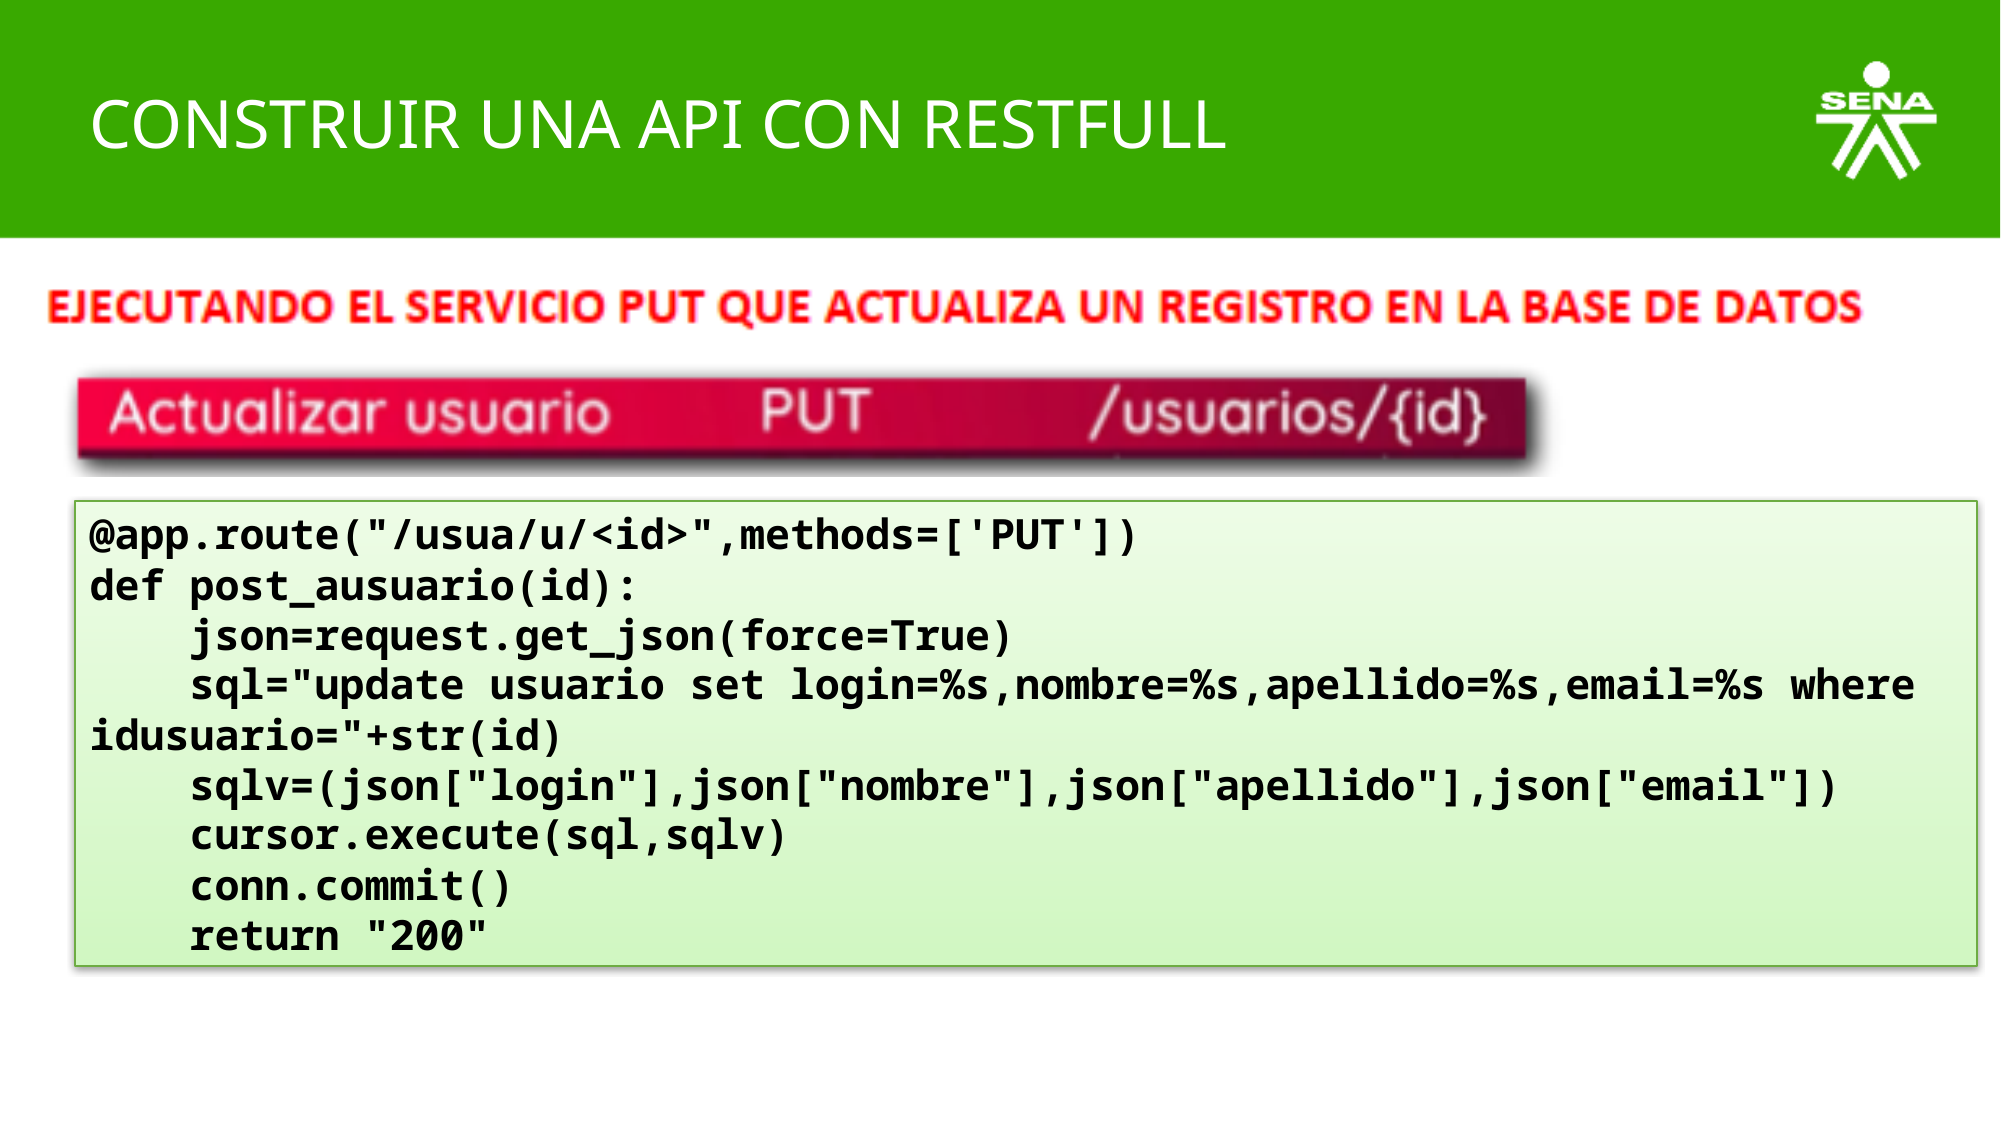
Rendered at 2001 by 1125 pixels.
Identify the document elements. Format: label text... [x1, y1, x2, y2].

title CONSTRUIR UNA API CON RESTFULL [74, 18, 1800, 236]
text_box @app.route("/usua/u/<id>",methods=['PUT']) def post_ausuario(id): json=request.get_json(force=True) sql="update usuario set login=%s,nombre=%s,apellido=%s,email=%s where idusuario="+str(id) sqlv=(json["login"],json["nombre"],json["apellido"],json["email"]) cursor.execute(sql,sqlv) conn.commit() return "200" [74, 500, 1978, 967]
picture [0, 0, 2001, 1125]
